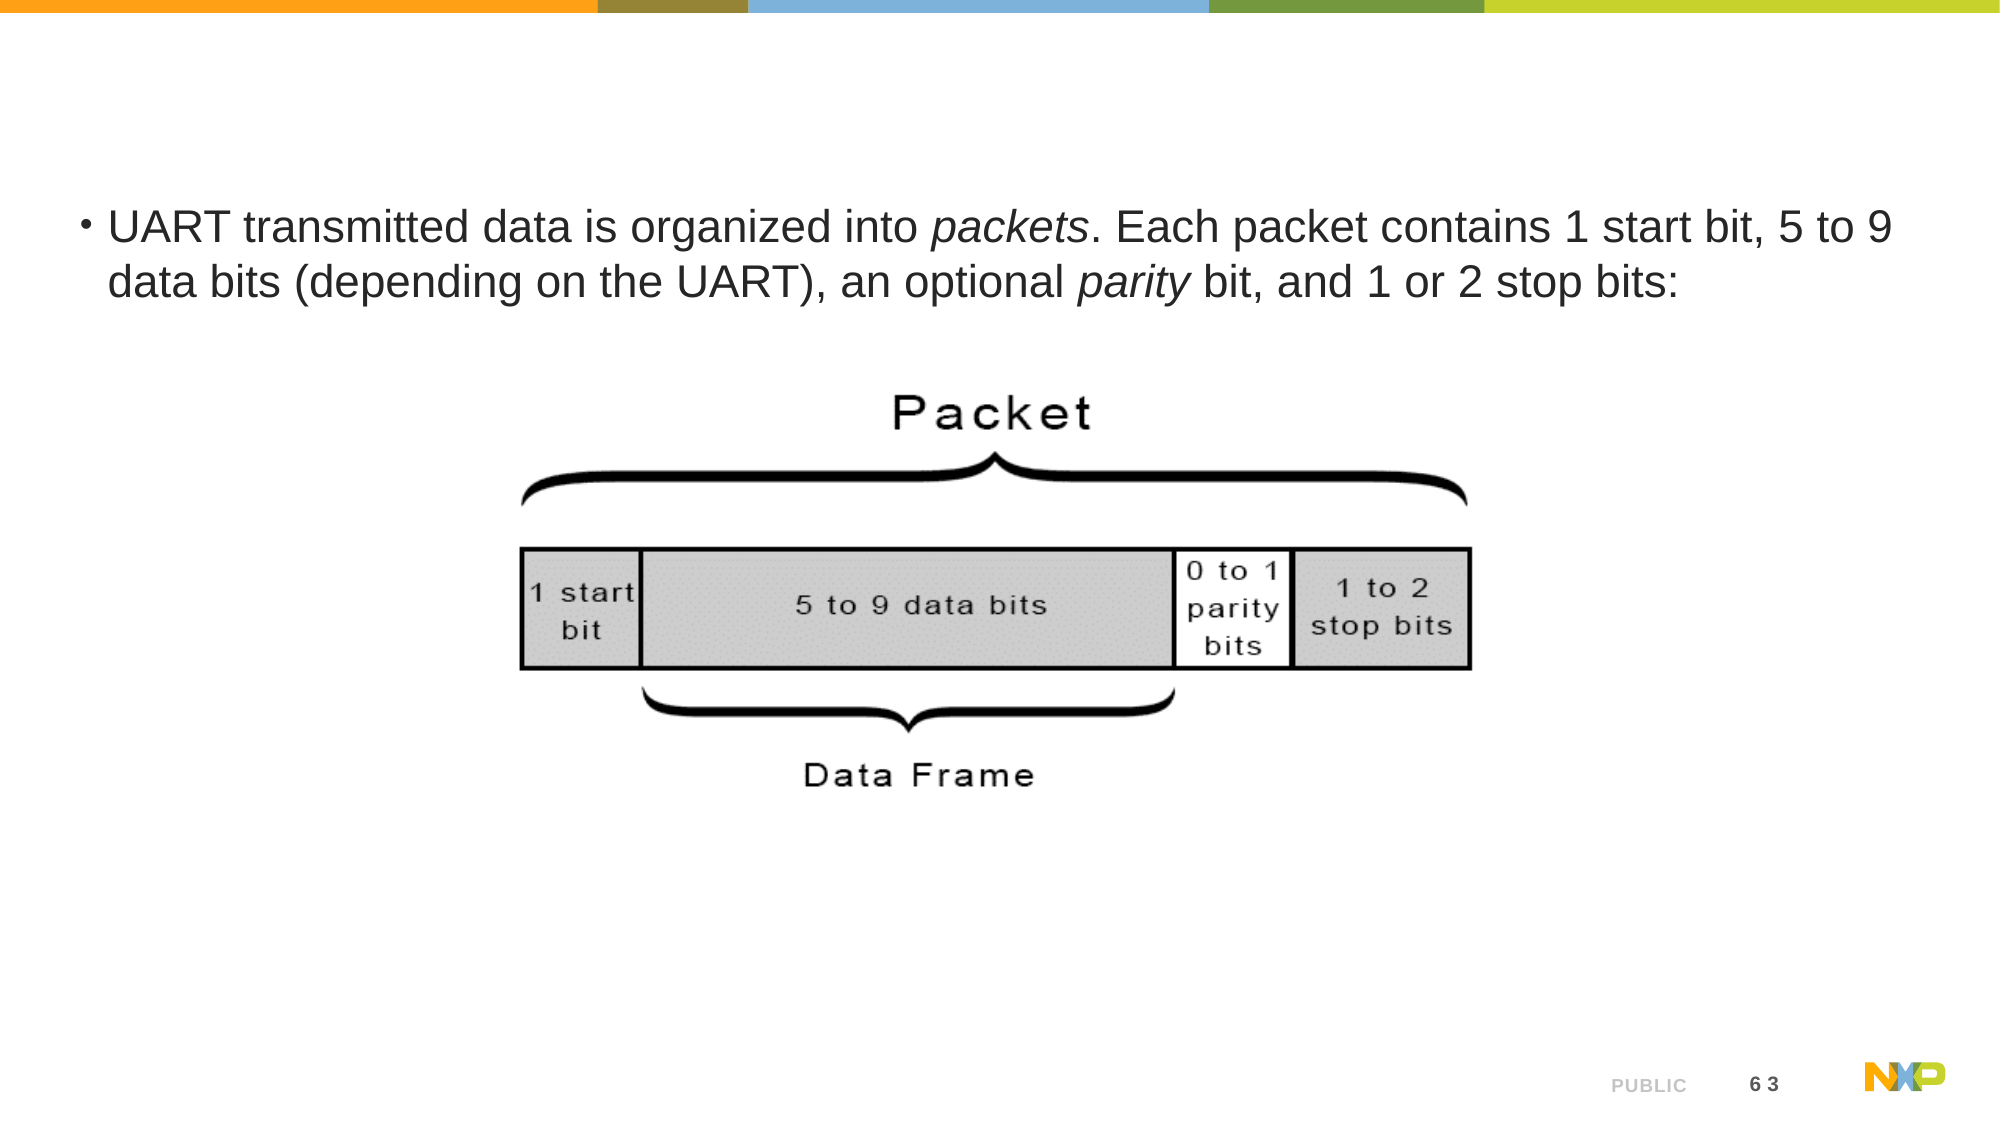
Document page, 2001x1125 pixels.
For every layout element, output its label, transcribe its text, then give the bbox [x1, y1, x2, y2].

list UART transmitted data is organized into packets. Each packet contains 1 start bit, 5 to 9 data bits (depending on the UART), an optional parity bit, and 1 or 2 stop bits: [64, 189, 1940, 955]
picture [472, 364, 1513, 829]
